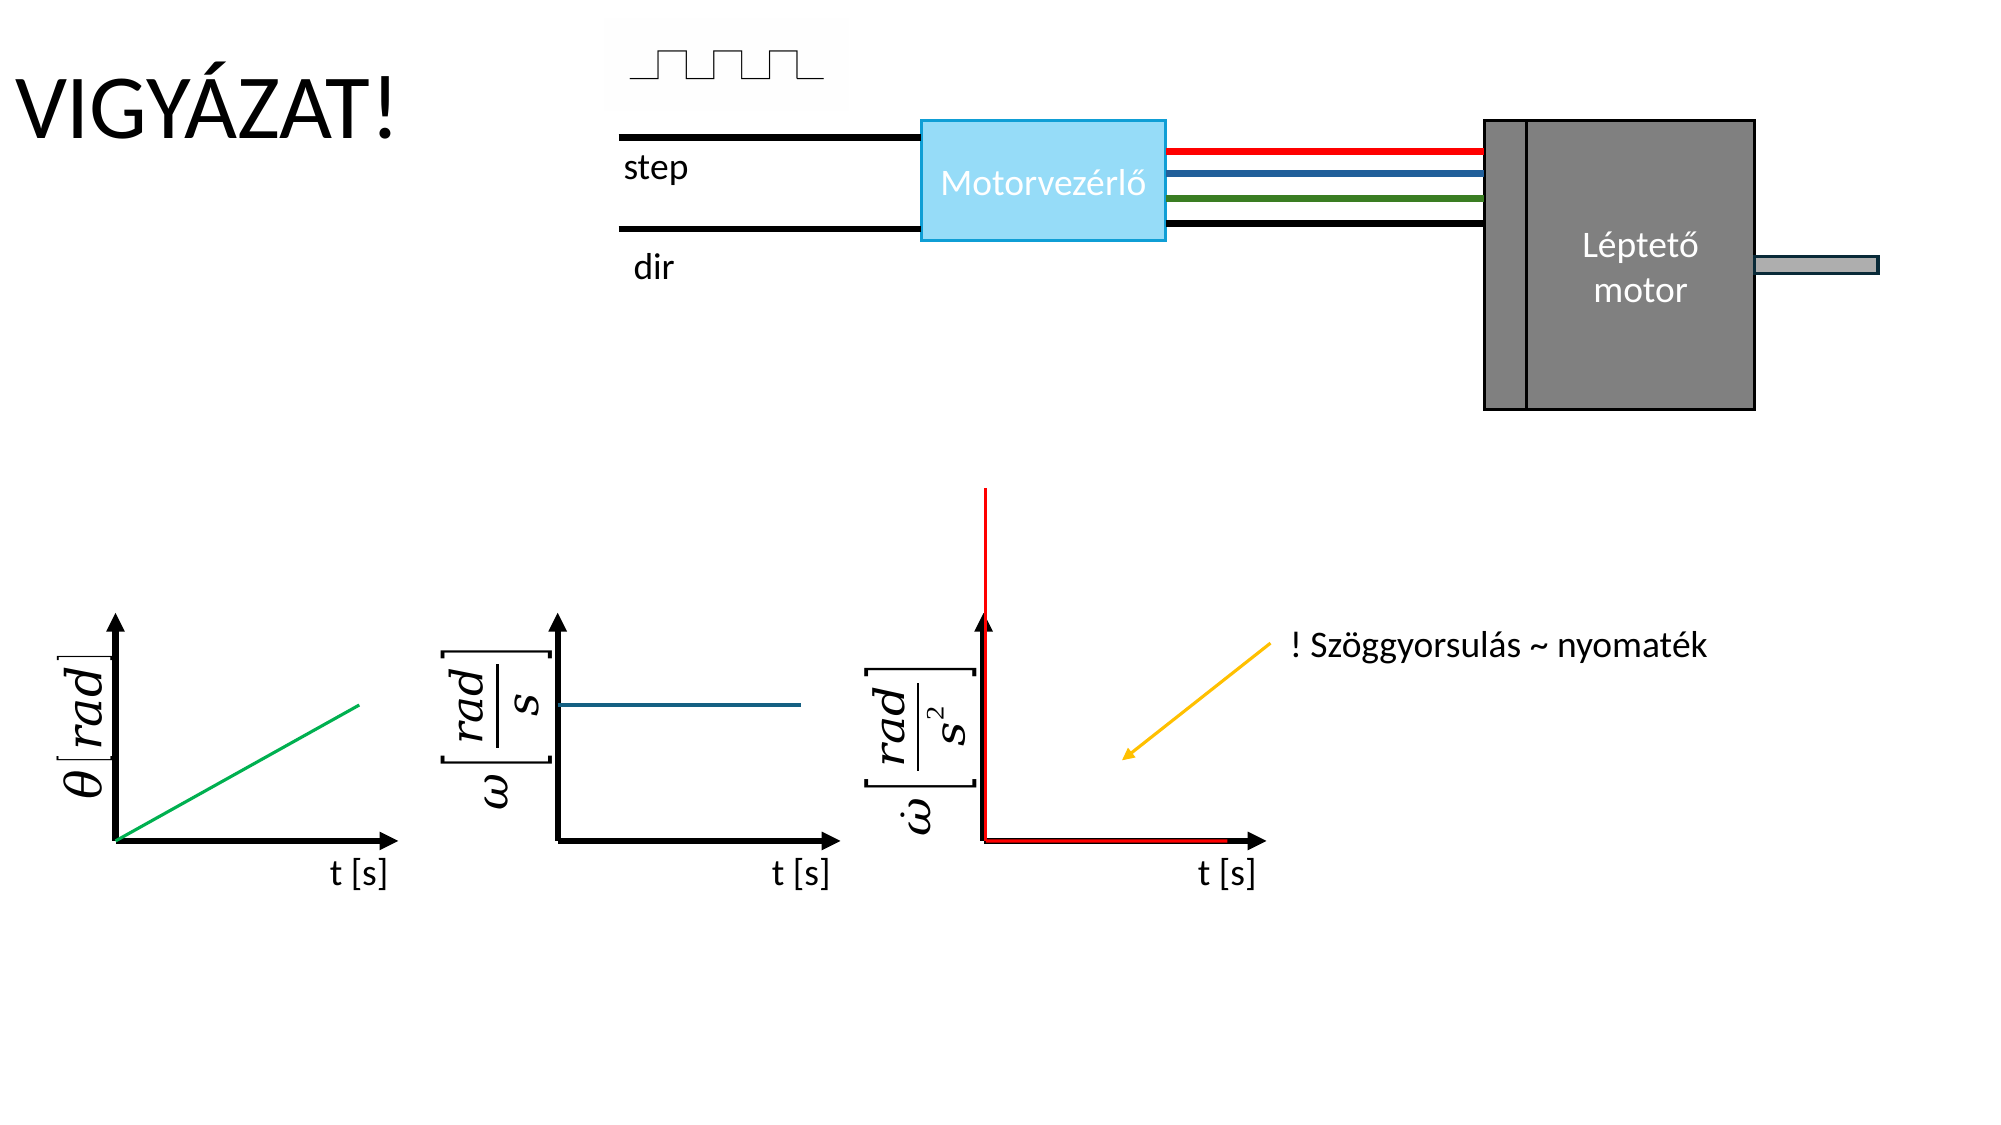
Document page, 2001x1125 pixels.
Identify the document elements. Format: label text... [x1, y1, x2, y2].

text_box t [s] [315, 840, 404, 901]
title VIGYÁZAT! [0, 0, 1725, 218]
text_box Léptető motor [1525, 119, 1756, 411]
text_box ! Szöggyorsulás ~ nyomaték [1275, 612, 1724, 673]
picture [603, 17, 850, 112]
text_box t [s] [757, 840, 846, 901]
text_box [1753, 255, 1880, 275]
text_box dir [618, 234, 692, 295]
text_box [114, 704, 360, 842]
text_box t [s] [1183, 840, 1272, 901]
text_box Motorvezérlő [920, 119, 1167, 242]
text_box [1483, 119, 1525, 411]
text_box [1121, 642, 1271, 761]
text_box step [608, 134, 704, 195]
